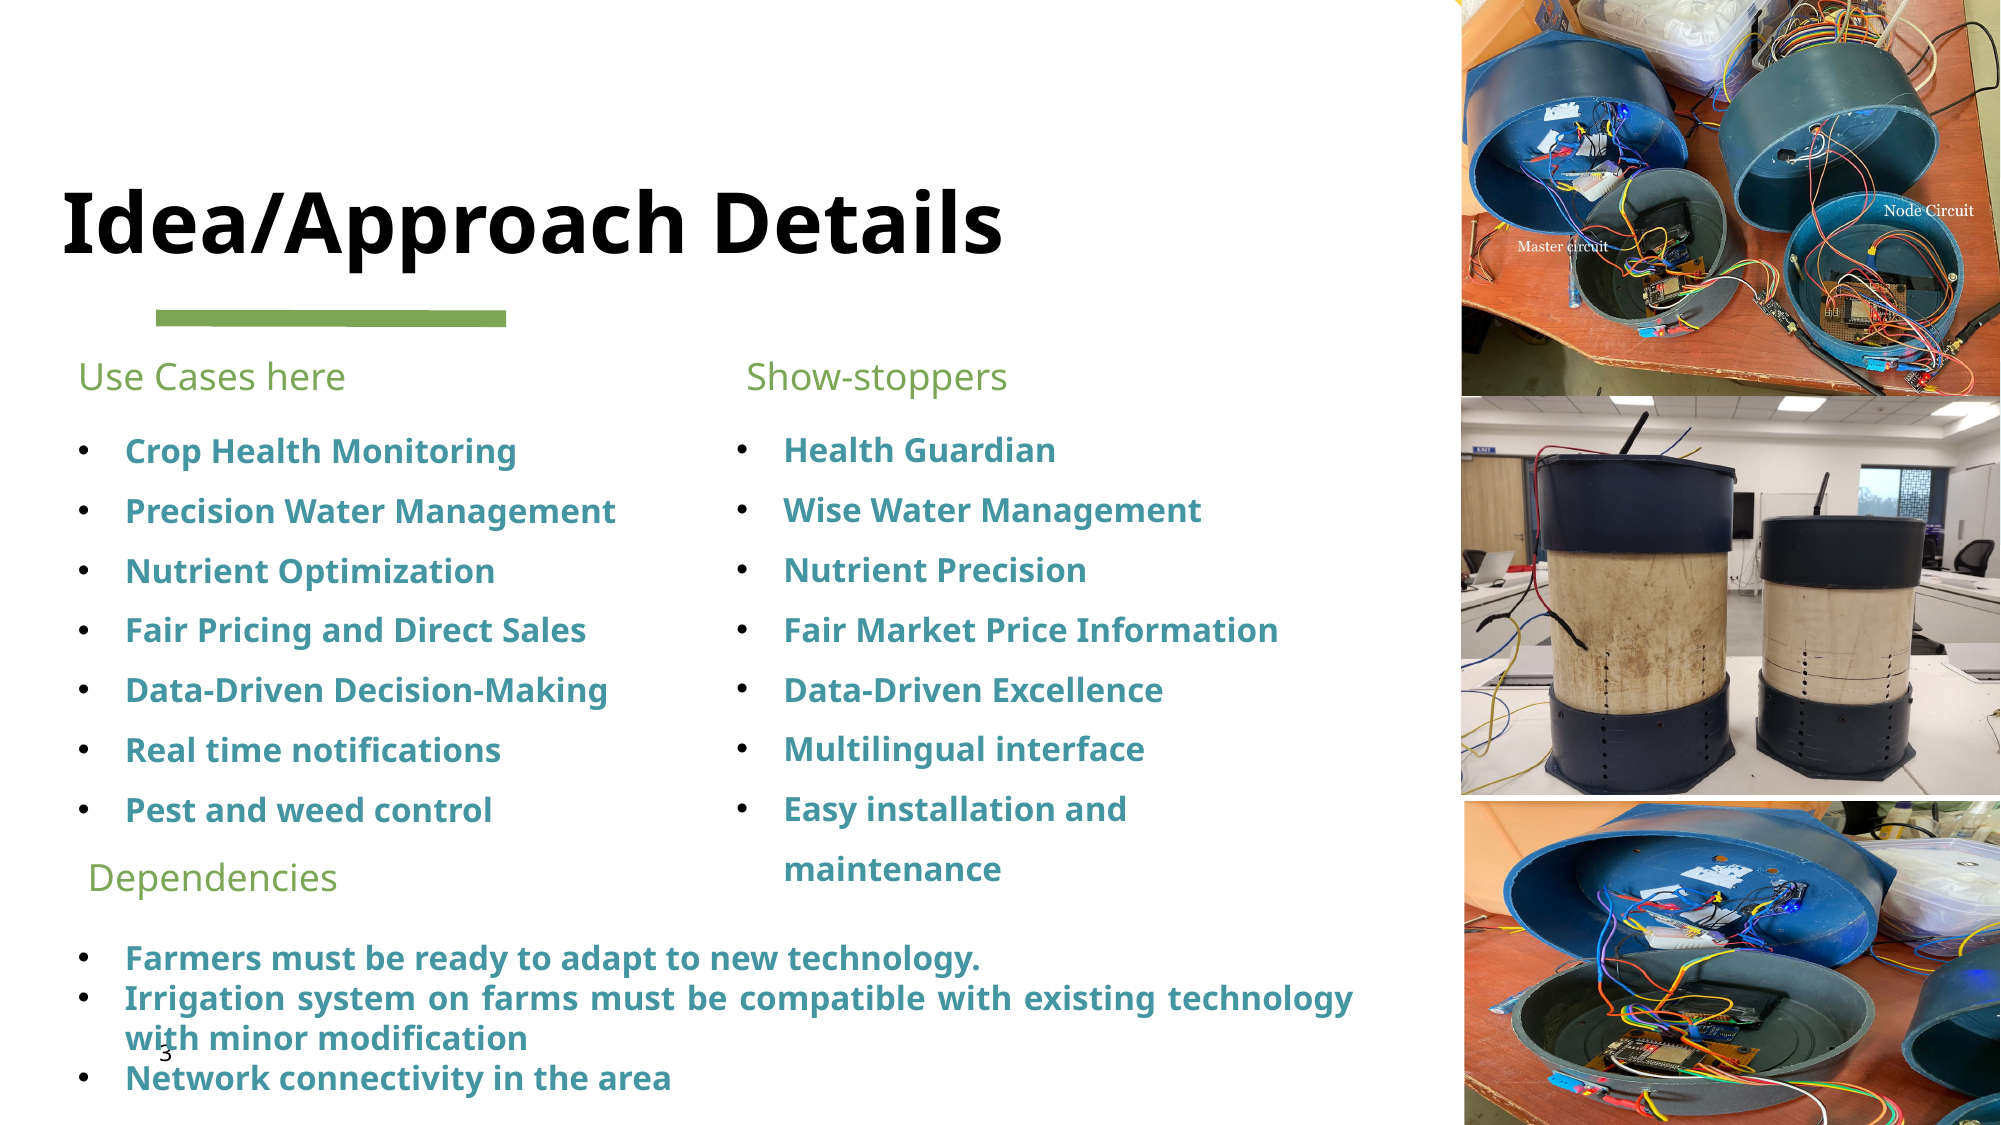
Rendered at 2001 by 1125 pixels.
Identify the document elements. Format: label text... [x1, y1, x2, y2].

list Use Cases here [62, 350, 630, 402]
text_box Dependencies [62, 851, 569, 904]
text_box Farmers must be ready to adapt to new technology. Irrigation system on farms must be compatible with existing technology with minor modification Network connectivity in the area [62, 909, 1371, 1125]
list Crop Health Monitoring Precision Water Management Nutrient Optimization Fair Pricing and Direct Sales Data-Driven Decision-Making Real time notifications Pest and weed control [62, 402, 660, 845]
picture [1461, 0, 2000, 795]
text_box Show-stoppers [721, 350, 1227, 401]
title Idea/Approach Details [62, 171, 1012, 272]
text_box Health Guardian Wise Water Management Nutrient Precision Fair Market Price Information Data-Driven Excellence Multilingual interface Easy installation and maintenance [721, 401, 1371, 852]
picture [1463, 801, 2000, 1125]
